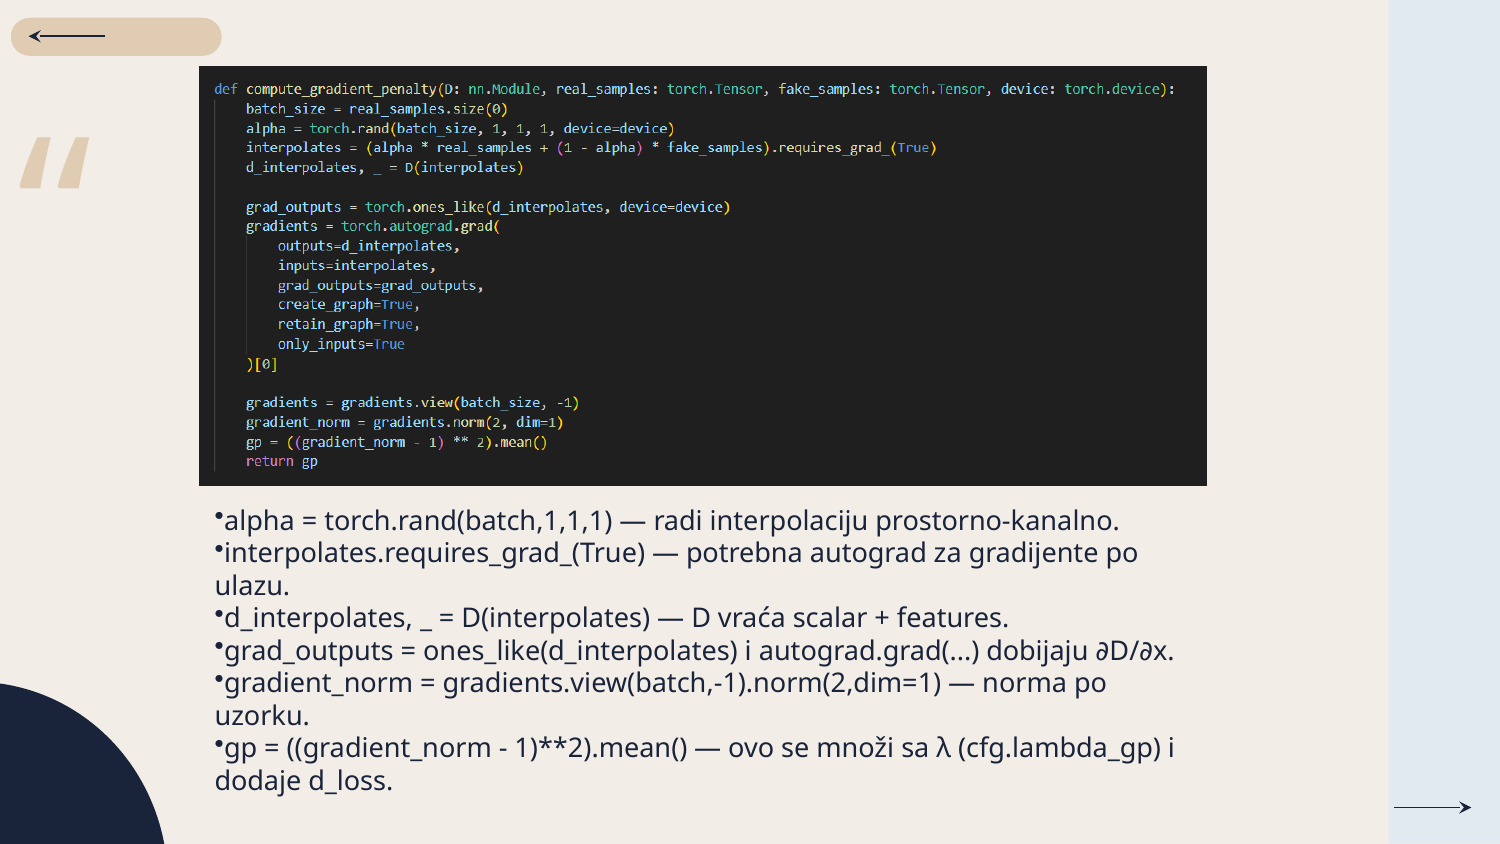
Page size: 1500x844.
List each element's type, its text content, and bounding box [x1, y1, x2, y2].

text_box alpha = torch.rand(batch,1,1,1) — radi interpolaciju prostorno-kanalno. interpolates.requires_grad_(True) — potrebna autograd za gradijente po ulazu. d_interpolates, _ = D(interpolates) — D vraća scalar + features. grad_outputs = ones_like(d_interpolates) i autograd.grad(...) dobijaju ∂D/∂x. gradient_norm = gradients.view(batch,-1).norm(2,dim=1) — norma po uzorku. gp = ((gradient_norm - 1)**2).mean() — ovo se množi sa λ (cfg.lambda_gp) i dodaje d_loss. [199, 495, 1207, 803]
picture [199, 65, 1207, 487]
